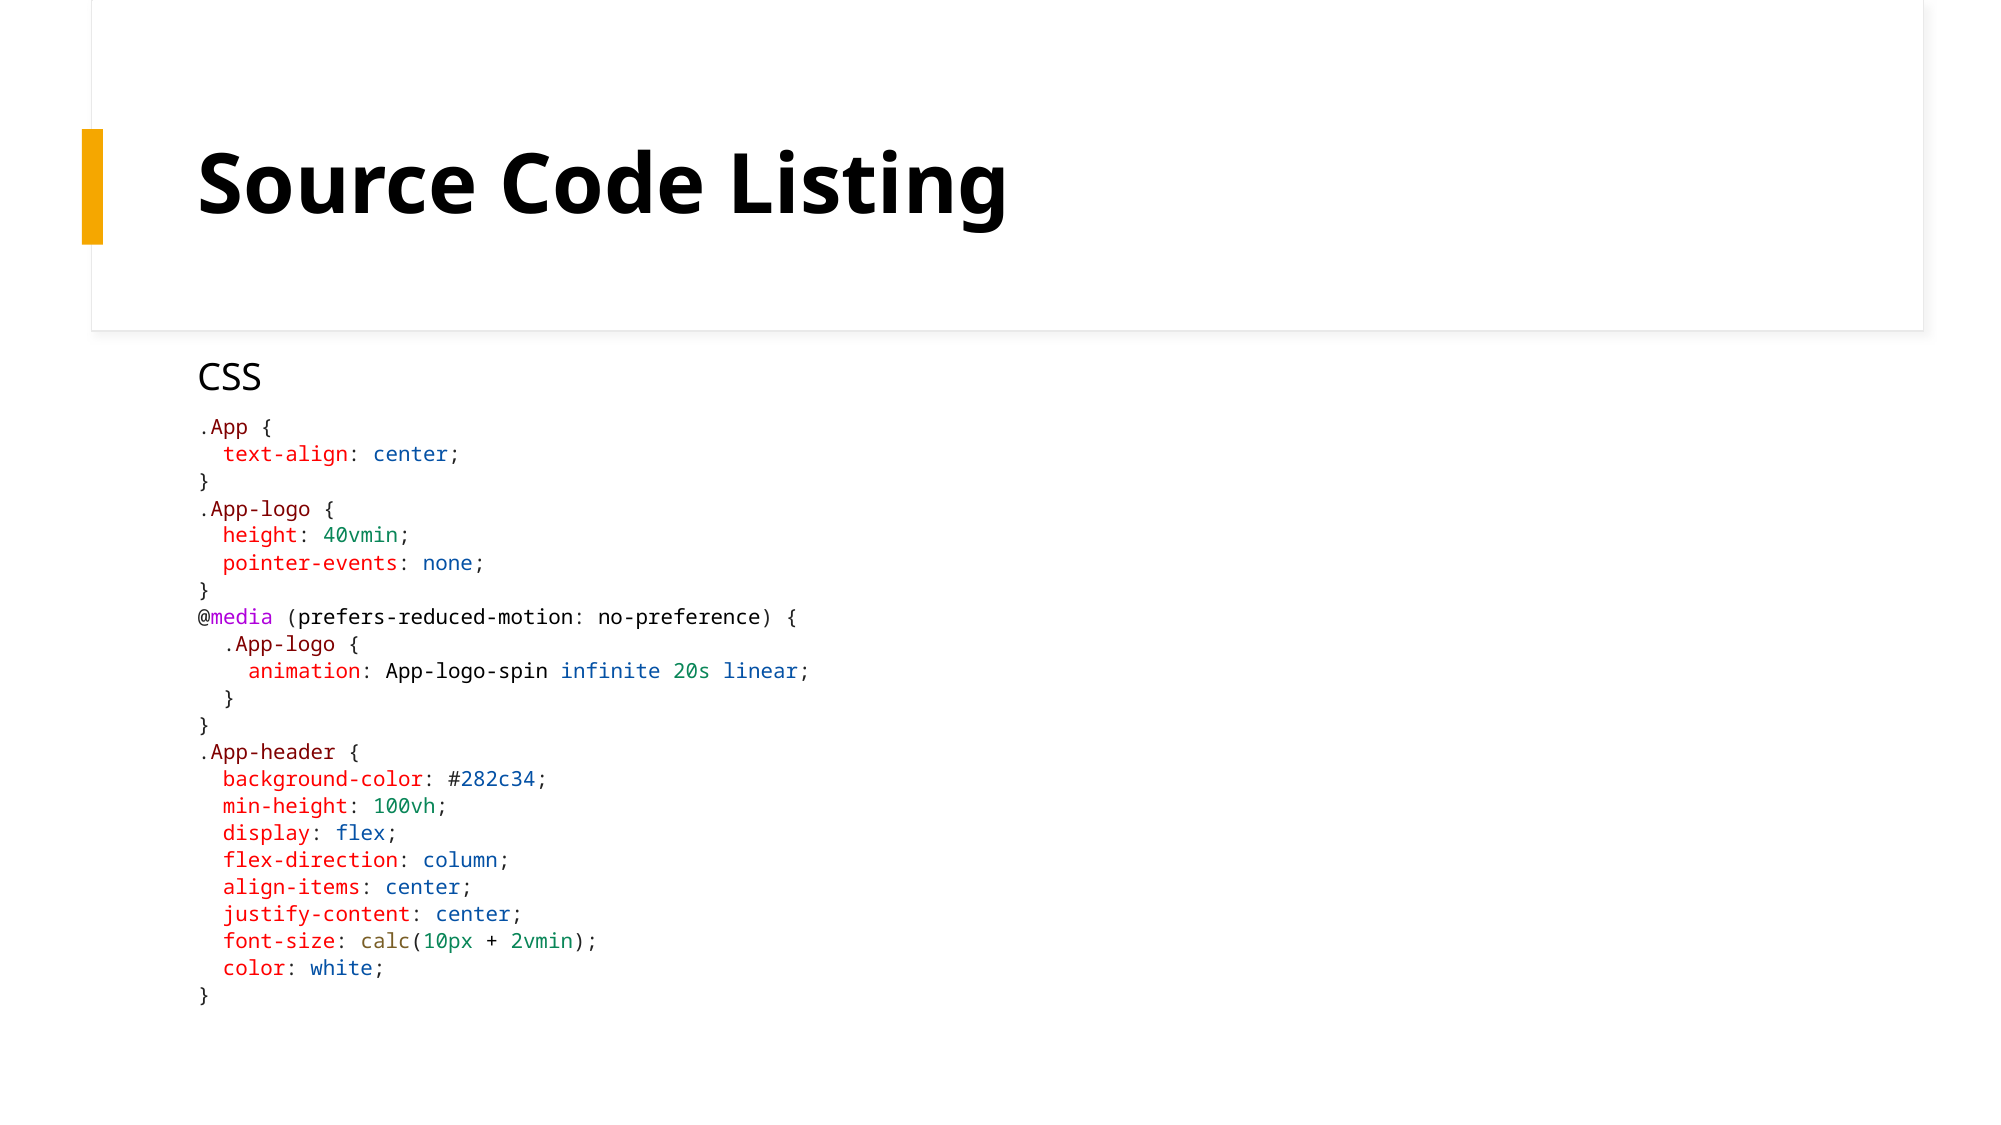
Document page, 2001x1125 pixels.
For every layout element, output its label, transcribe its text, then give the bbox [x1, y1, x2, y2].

title Source Code Listing [183, 90, 1851, 284]
list .App { text-align: center; } .App-logo { height: 40vmin; pointer-events: none; } @media (prefers-reduced-motion: no-preference) { .App-logo { animation: App-logo-spin infinite 20s linear; } } .App-header { background-color: #282c34; min-height: 100vh; display: flex; flex-direction: column; align-items: center; justify-content: center; font-size: calc(10px + 2vmin); color: white; } [183, 406, 1851, 1013]
text_box CSS [182, 345, 1764, 406]
